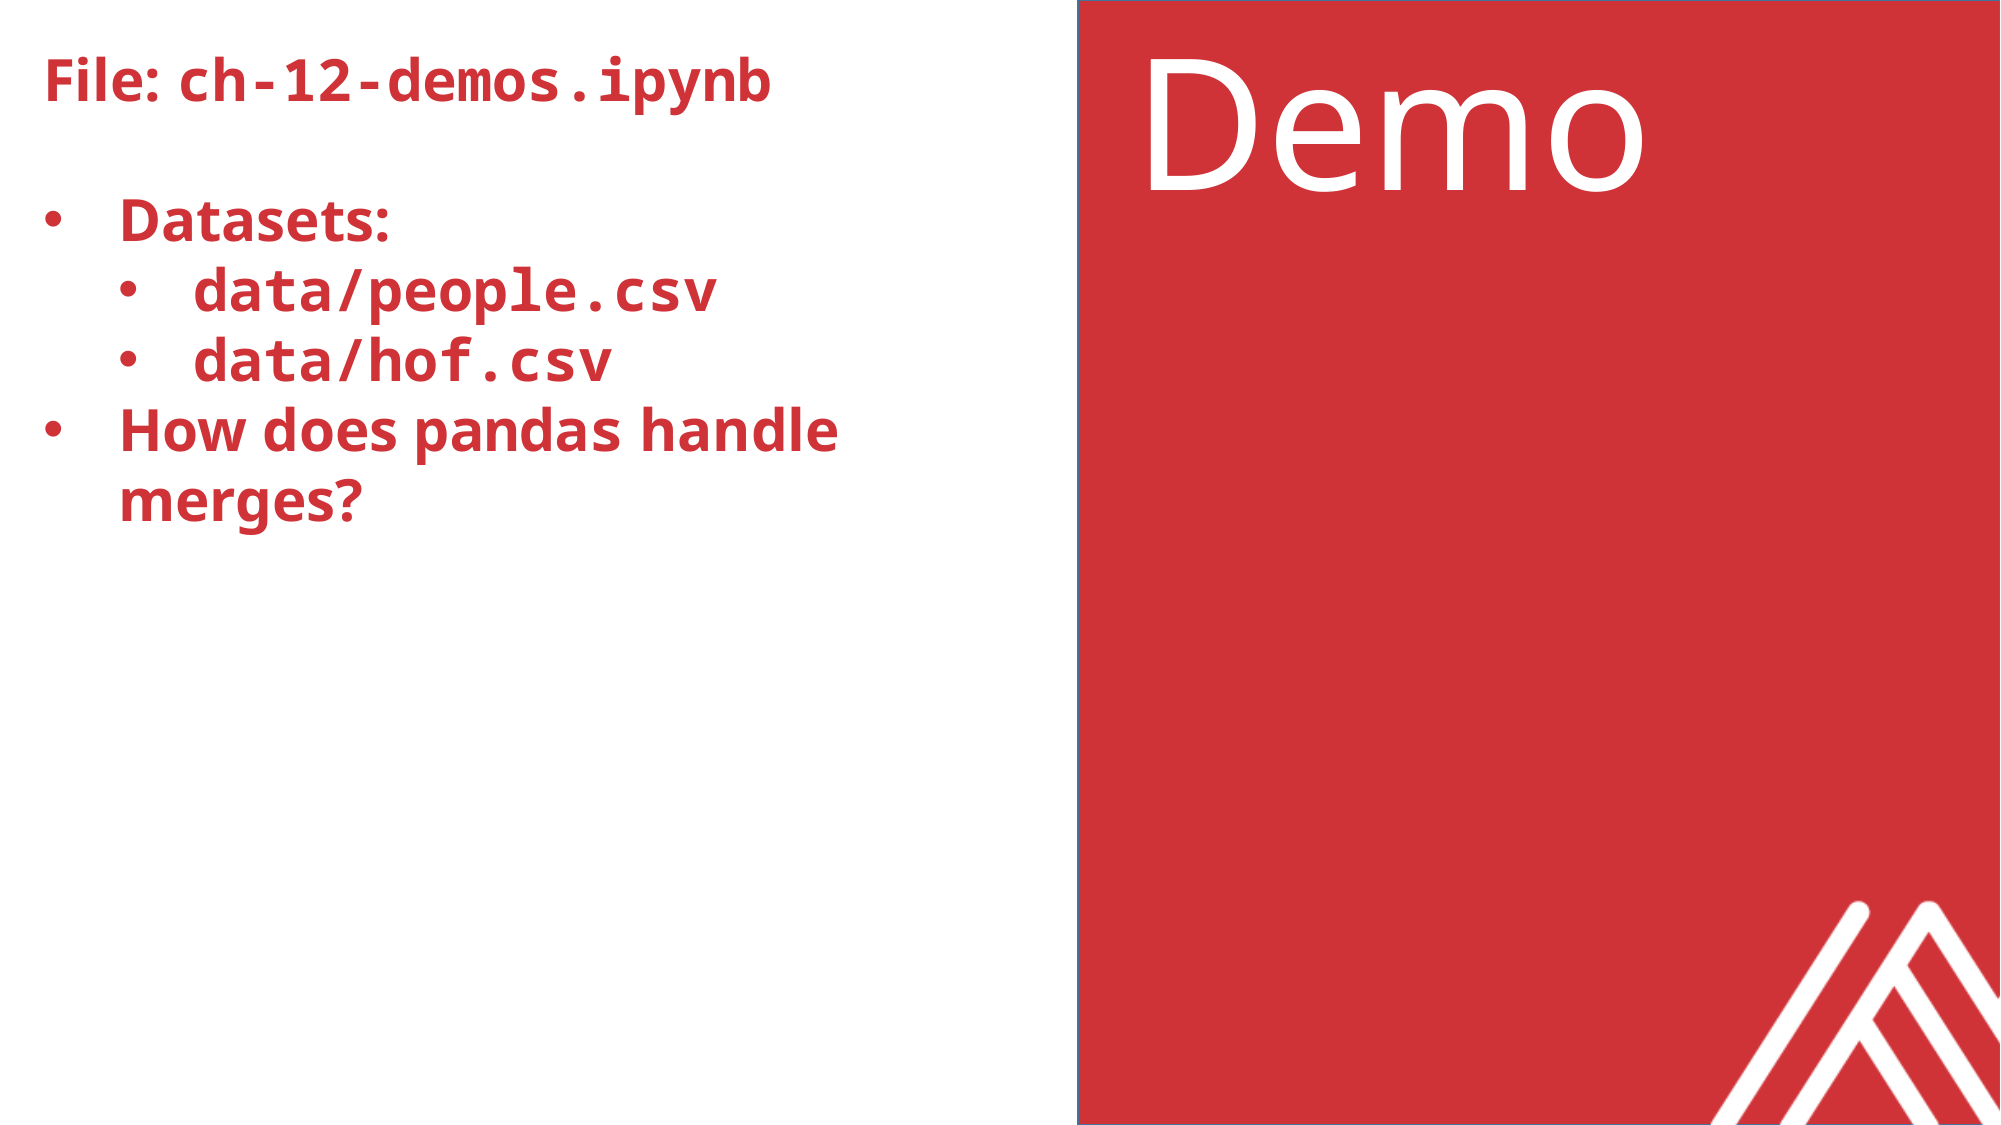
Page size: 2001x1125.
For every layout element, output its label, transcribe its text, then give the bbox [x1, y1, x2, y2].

text_box File: ch-12-demos.ipynb Datasets: data/people.csv data/hof.csv How does pandas handle merges? [28, 36, 1060, 541]
picture [1703, 825, 2000, 1125]
text_box [1077, 0, 2000, 1125]
text_box Demo [1118, 0, 1795, 235]
